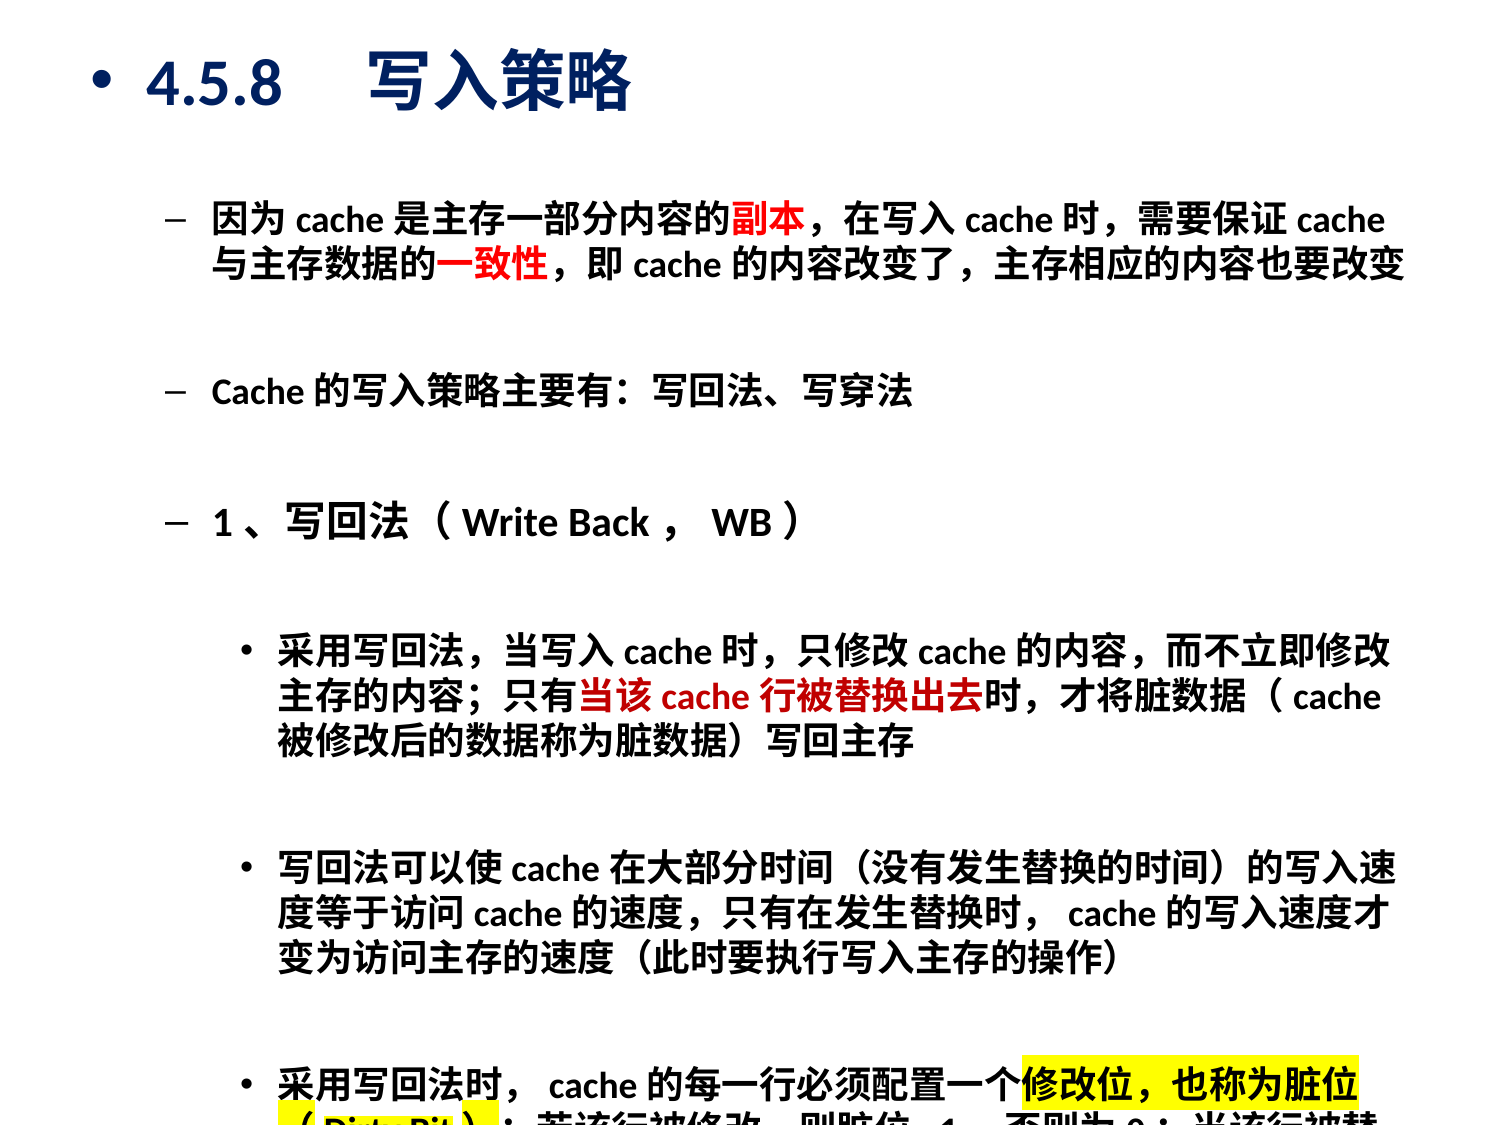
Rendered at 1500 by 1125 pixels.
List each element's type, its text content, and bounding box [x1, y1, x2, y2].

list 4.5.8 写入策略 因为cache是主存一部分内容的副本，在写入cache时，需要保证cache与主存数据的一致性，即cache的内容改变了，主存相应的内容也要改变 Cache的写入策略主要有：写回法、写穿法 1、写回法（Write Back，WB） 采用写回法，当写入cache时，只修改cache的内容，而不立即修改主存的内容；只有当该cache行被替换出去时，才将脏数据（cache被修改后的数据称为脏数据）写回主存 写回法可以使cache在大部分时间（没有发生替换的时间）的写入速度等于访问cache的速度，只有在发生替换时，cache的写入速度才变为访问主存的速度（此时要执行写入主存的操作） 采用写回法时，cache的每一行必须配置一个修改位，也称为脏位（Dirty Bit）；若该行被修改，则脏位=1，否则为0；当该行被替换出去时，如果脏位=1，则需要将该行的内容写入主存 [75, 30, 1425, 774]
